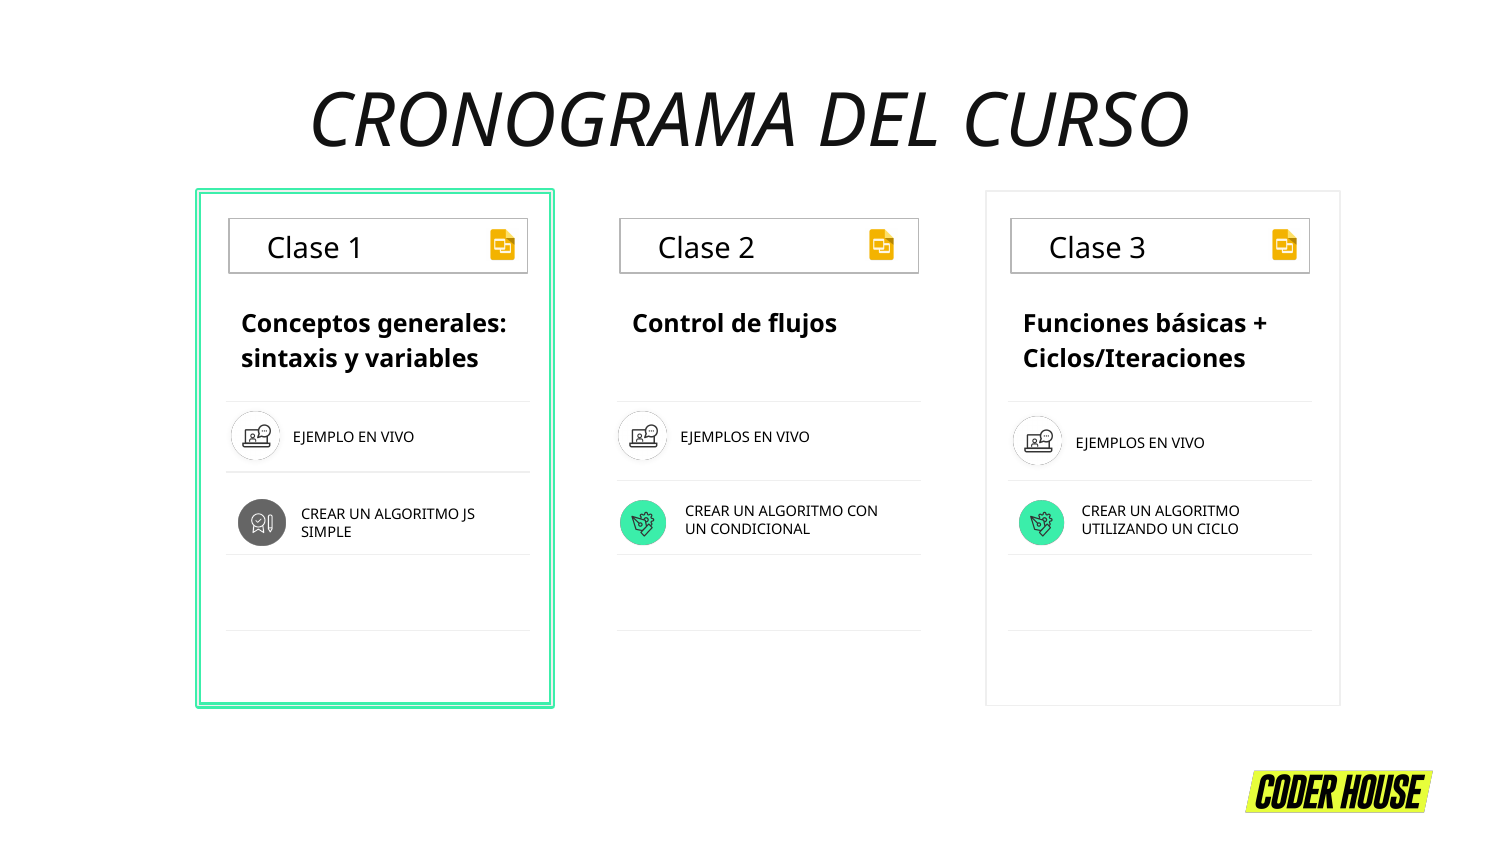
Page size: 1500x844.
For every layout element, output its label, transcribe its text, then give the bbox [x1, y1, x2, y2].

text_box Clase 3 [1033, 214, 1237, 275]
text_box [846, 218, 919, 273]
text_box [1237, 218, 1310, 273]
text_box CREAR UN ALGORITMO CON UN CONDICIONAL [670, 488, 899, 534]
picture [612, 405, 673, 466]
text_box Funciones básicas + Ciclos/Iteraciones [1007, 288, 1313, 358]
text_box [985, 190, 1340, 706]
text_box Clase 1 [251, 214, 455, 275]
text_box [198, 190, 553, 706]
picture [617, 496, 669, 548]
text_box [619, 218, 642, 273]
text_box CREAR UN ALGORITMO UTILIZANDO UN CICLO [1066, 488, 1295, 534]
picture [238, 498, 286, 546]
text_box Control de flujos [617, 288, 922, 358]
picture [224, 405, 286, 466]
picture [1241, 764, 1437, 819]
text_box Conceptos generales: sintaxis y variables [226, 288, 531, 358]
picture [865, 227, 898, 261]
text_box [1010, 218, 1033, 273]
text_box [228, 218, 251, 273]
picture [1016, 496, 1067, 548]
text_box EJEMPLOS EN VIVO [678, 413, 882, 460]
text_box Clase 2 [642, 214, 846, 275]
text_box EJEMPLO EN VIVO [290, 413, 494, 460]
picture [1007, 410, 1069, 471]
text_box CREAR UN ALGORITMO JS SIMPLE [286, 489, 514, 537]
text_box EJEMPLOS EN VIVO [1073, 418, 1277, 466]
text_box [455, 218, 528, 273]
picture [1268, 227, 1301, 261]
text_box CRONOGRAMA DEL CURSO [229, 34, 1271, 198]
picture [486, 227, 520, 261]
